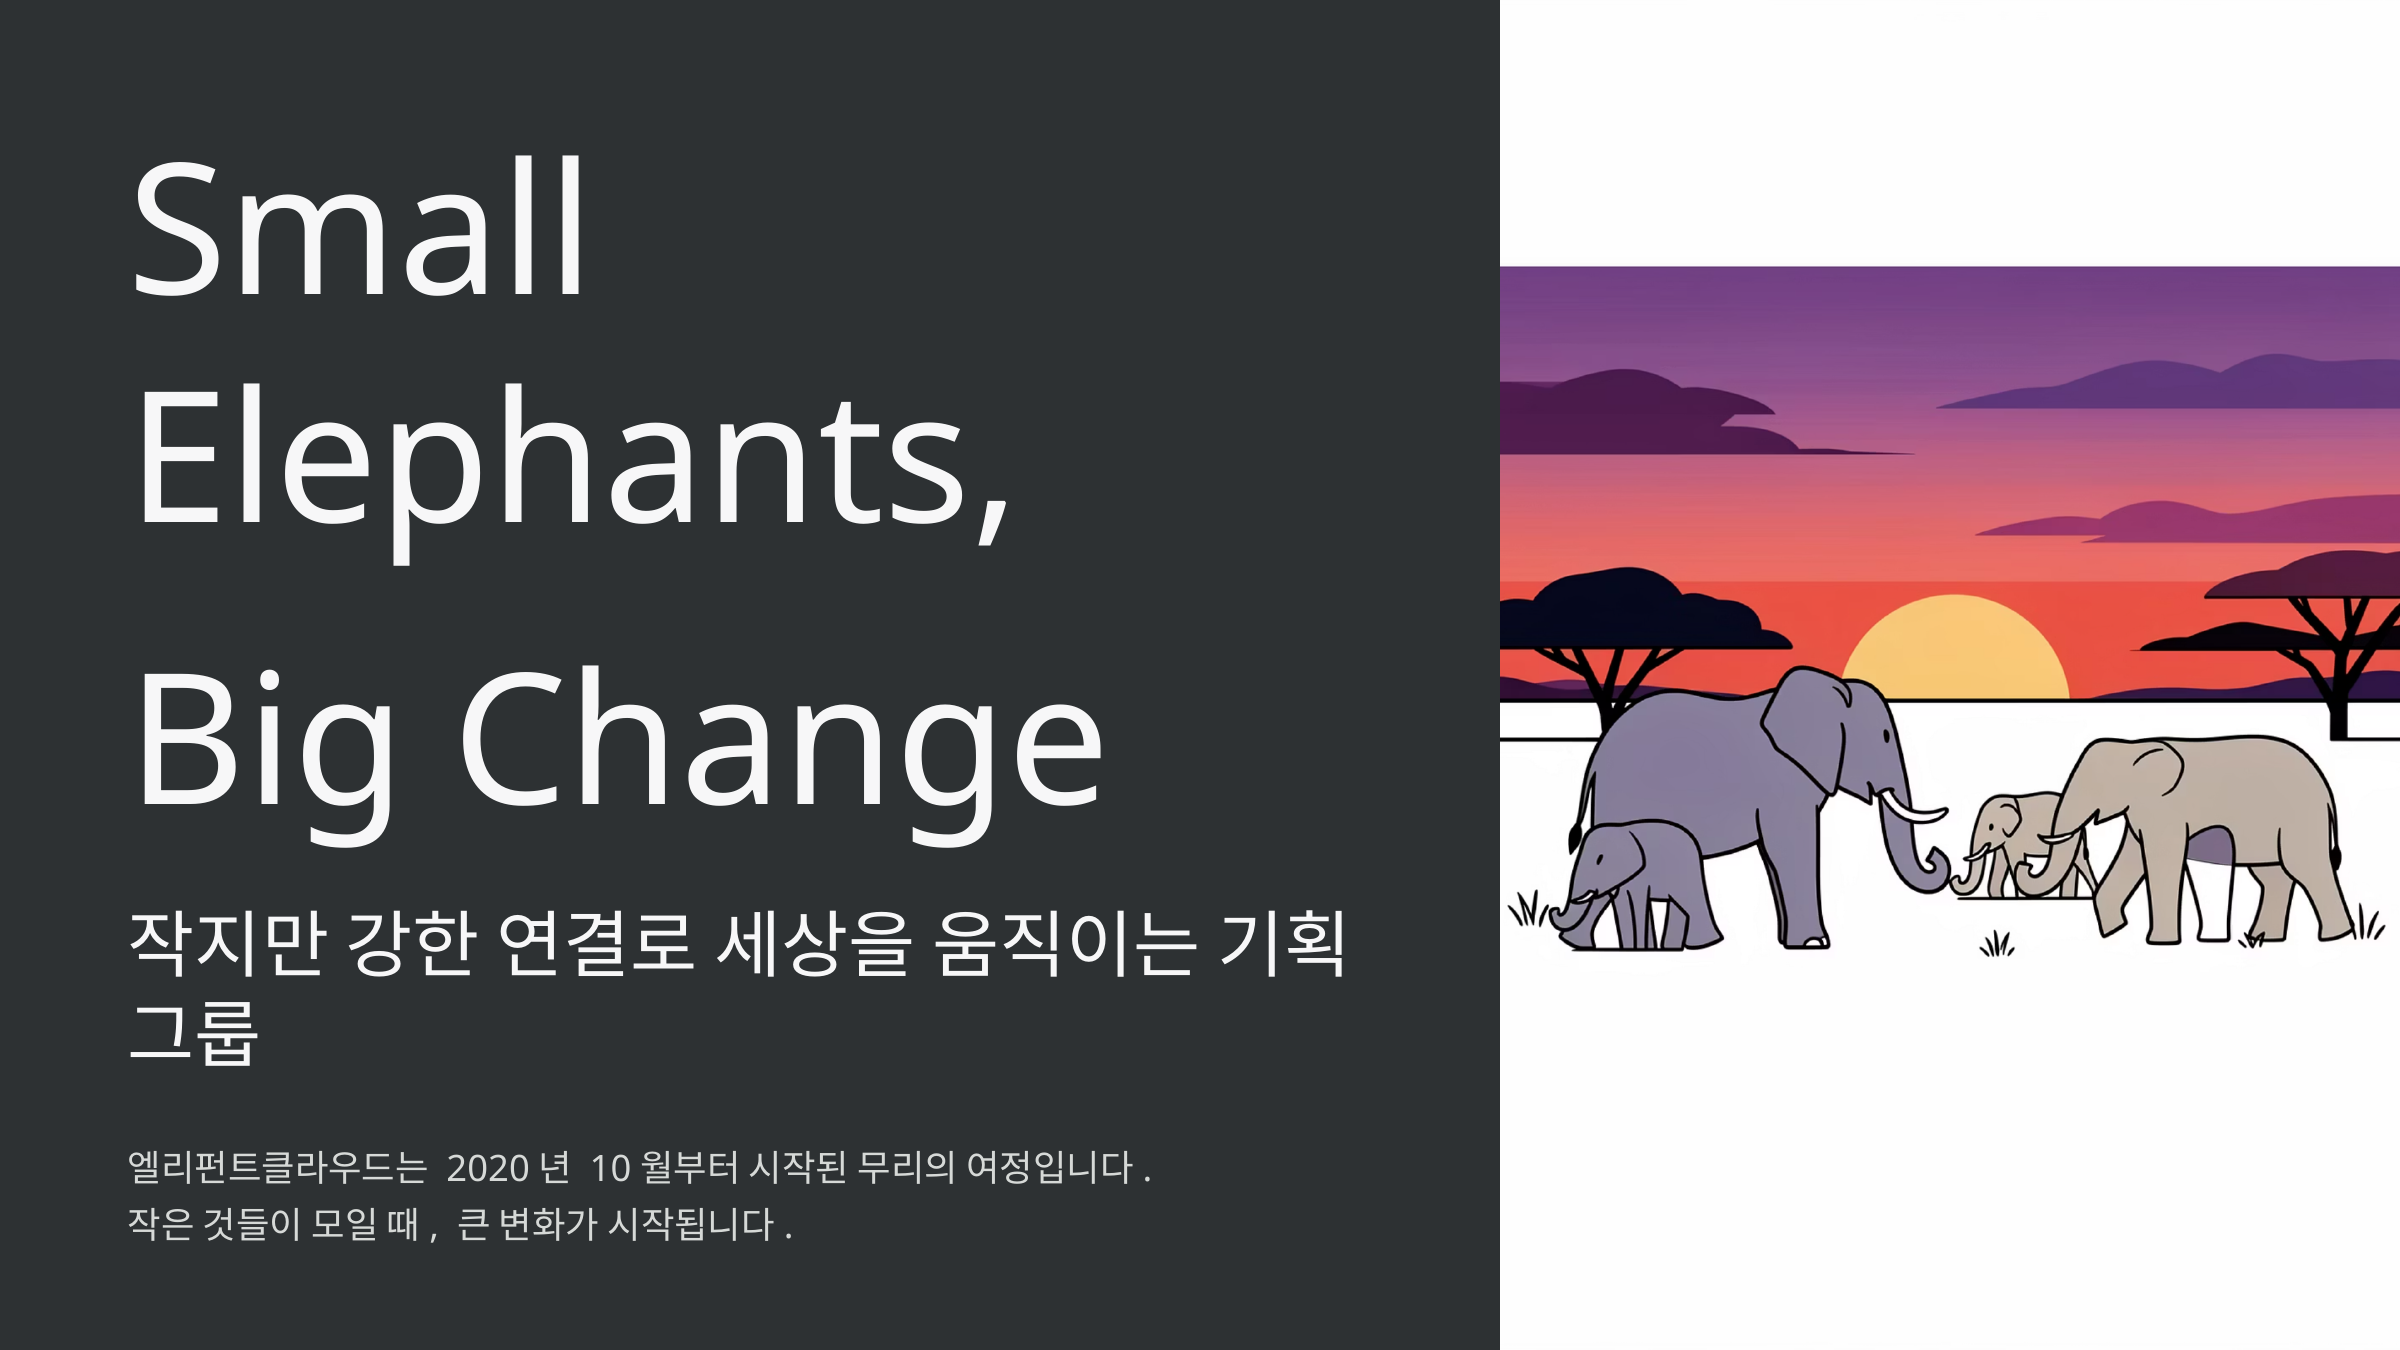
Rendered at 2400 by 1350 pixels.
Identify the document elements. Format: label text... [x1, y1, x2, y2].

text_box 작지만 강한 연결로 세상을 움직이는 기획 그룹 [127, 895, 1373, 1078]
picture [1499, 0, 2400, 1350]
text_box Small Elephants, [127, 102, 1373, 560]
text_box Big Change [127, 612, 1373, 842]
text_box 엘리펀트클라우드는 2020년 10월부터 시작된 무리의 여정입니다. 작은 것들이 모일 때, 큰 변화가 시작됩니다. [127, 1131, 1373, 1248]
